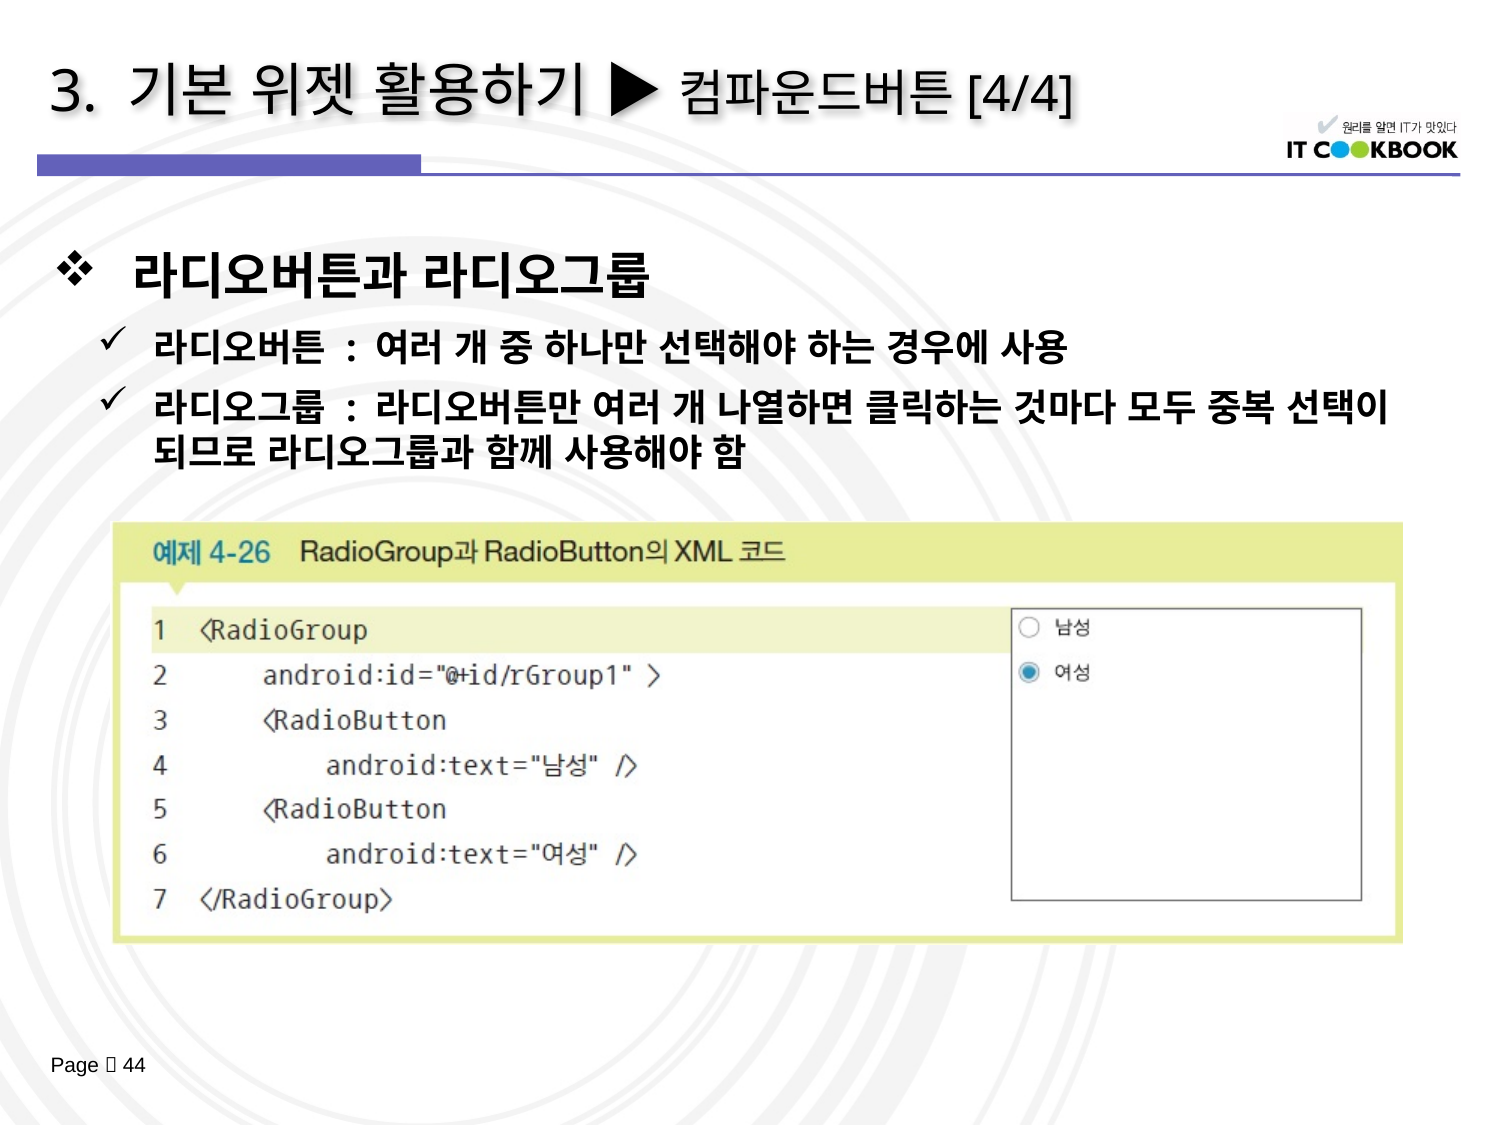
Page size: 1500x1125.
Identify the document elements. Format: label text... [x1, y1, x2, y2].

list 라디오버튼과 라디오그룹 라디오버튼 : 여러 개 중 하나만 선택해야 하는 경우에 사용 라디오그룹 : 라디오버튼만 여러 개 나열하면 클릭하는 것마다 모두 중복 선택이 되므로 라디오그룹과 함께 사용해야 함 [8, 243, 1480, 1031]
title 3. 기본 위젯 활용하기 ▶ 컴파운드버튼[4/4] [48, 53, 1448, 161]
picture [0, 35, 1500, 1125]
